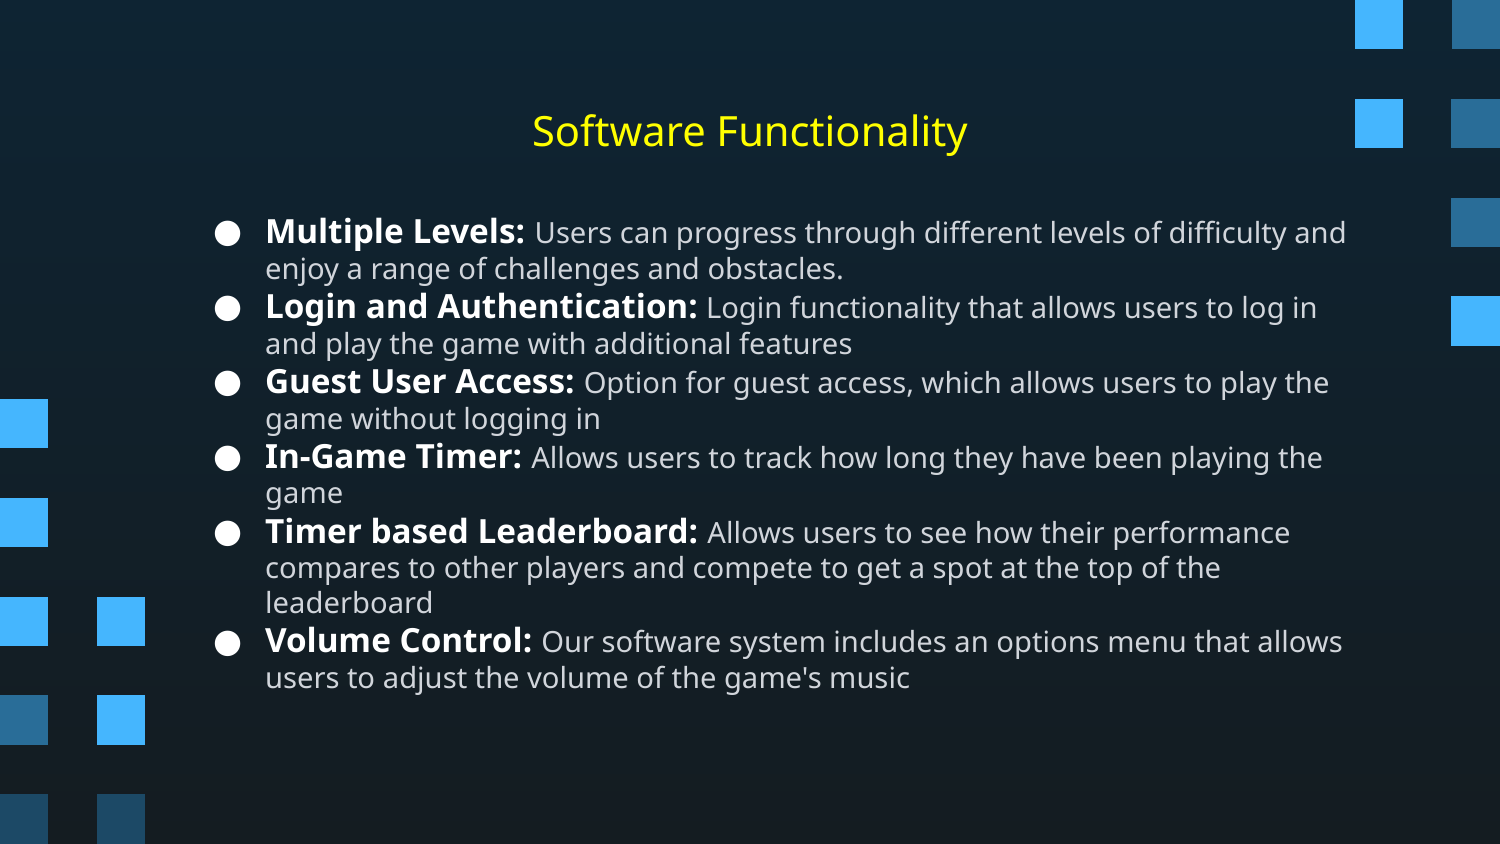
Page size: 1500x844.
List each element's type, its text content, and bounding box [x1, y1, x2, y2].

title Software Functionality [117, 102, 1383, 158]
text_box Multiple Levels: Users can progress through different levels of difficulty and enjoy a range of challenges and obstacles. Login and Authentication: Login functionality that allows users to log in and play the game with additional features Guest User Access: Option for guest access, which allows users to play the game without logging in In-Game Timer: Allows users to track how long they have been playing the game Timer based Leaderboard: Allows users to see how their performance compares to other players and compete to get a spot at the top of the leaderboard Volume Control: Our software system includes an options menu that allows users to adjust the volume of the game's music [175, 195, 1369, 710]
